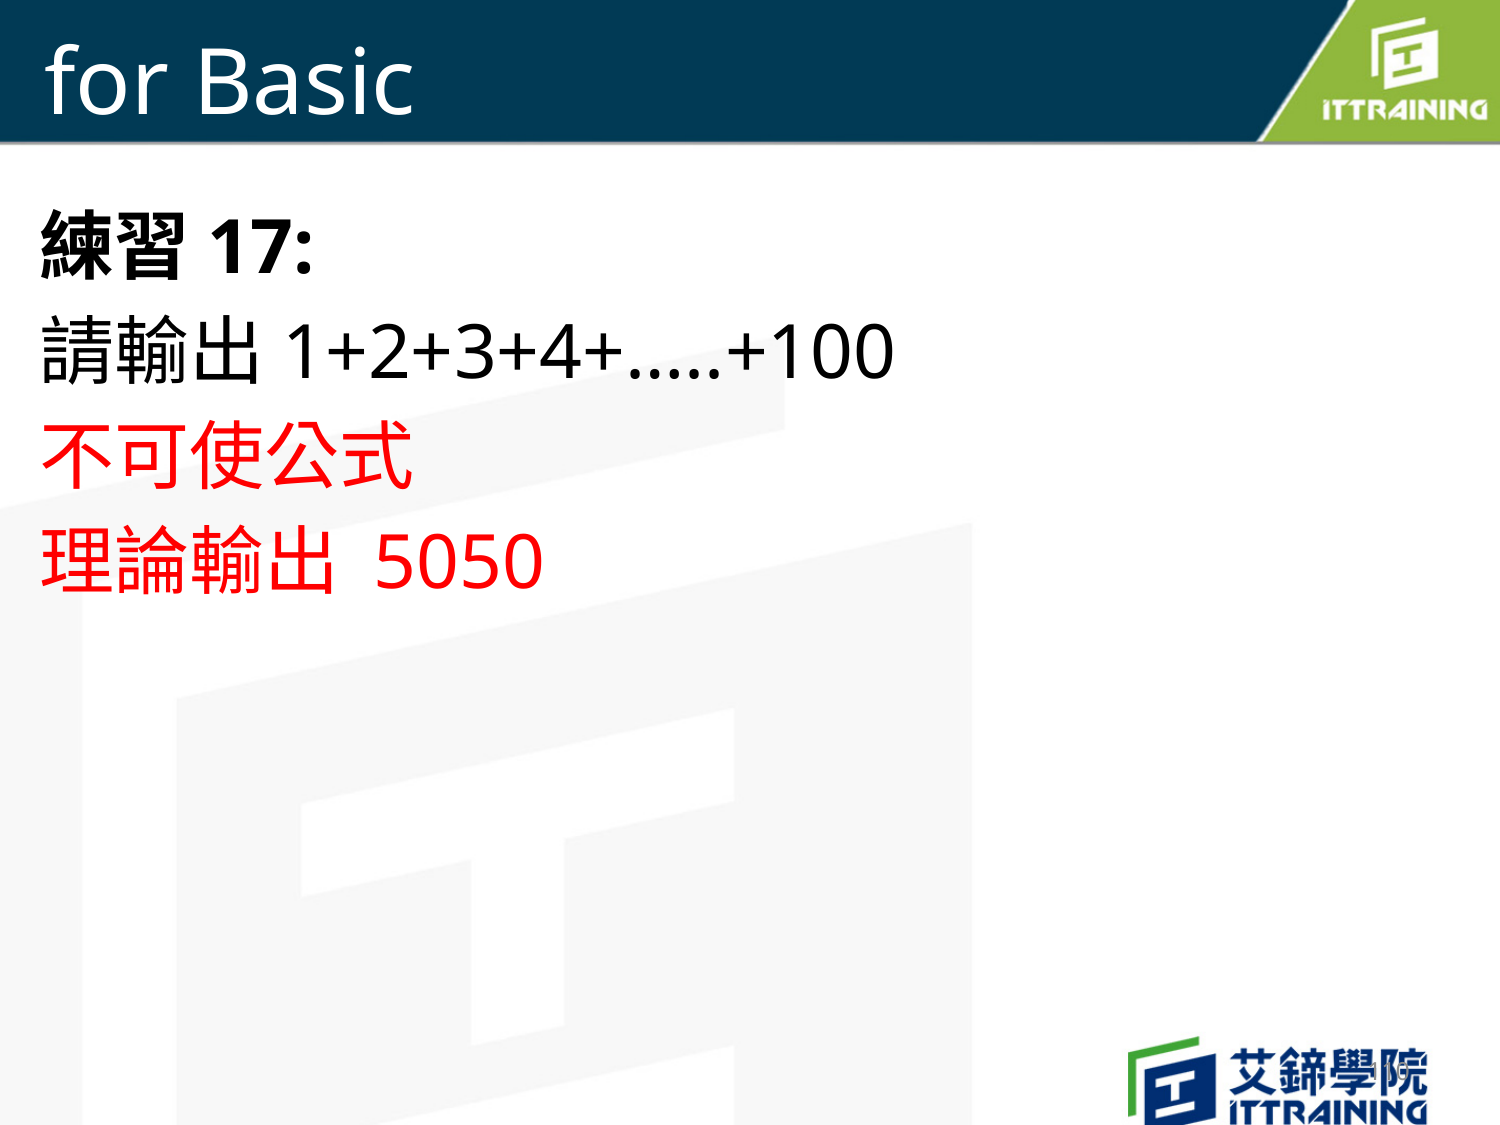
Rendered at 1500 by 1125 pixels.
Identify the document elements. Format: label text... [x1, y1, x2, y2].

title for Basic [29, 0, 1380, 172]
picture [0, 0, 1500, 1125]
slide_number 110 [1074, 1042, 1425, 1103]
list 練習17: 請輸出1+2+3+4+…..+100 不可使公式 理論輸出 5050 [24, 191, 1500, 934]
